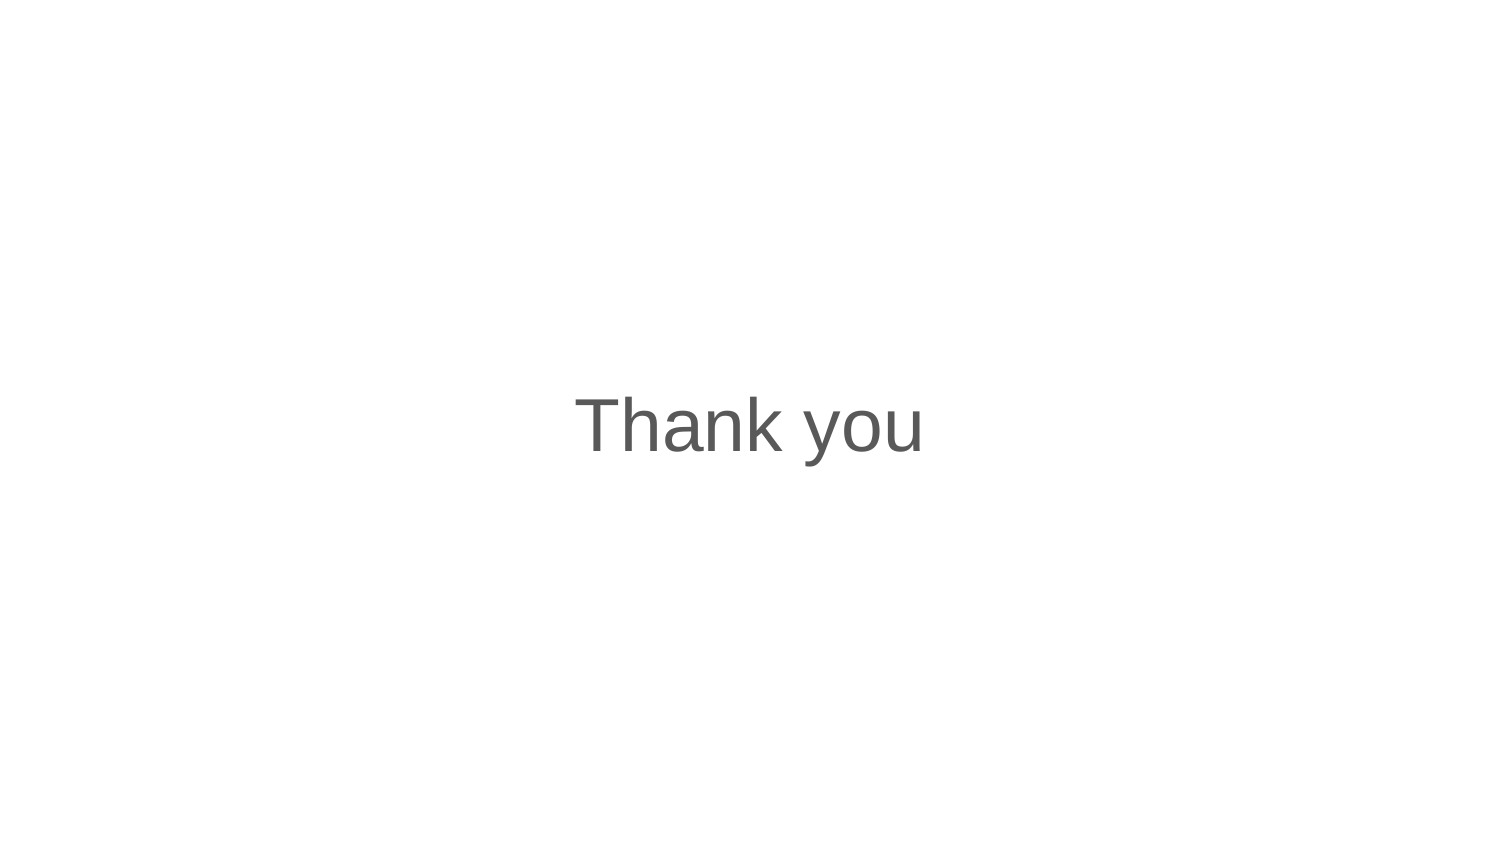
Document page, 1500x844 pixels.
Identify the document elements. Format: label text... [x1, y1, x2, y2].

text_box Thank you [431, 307, 1069, 537]
